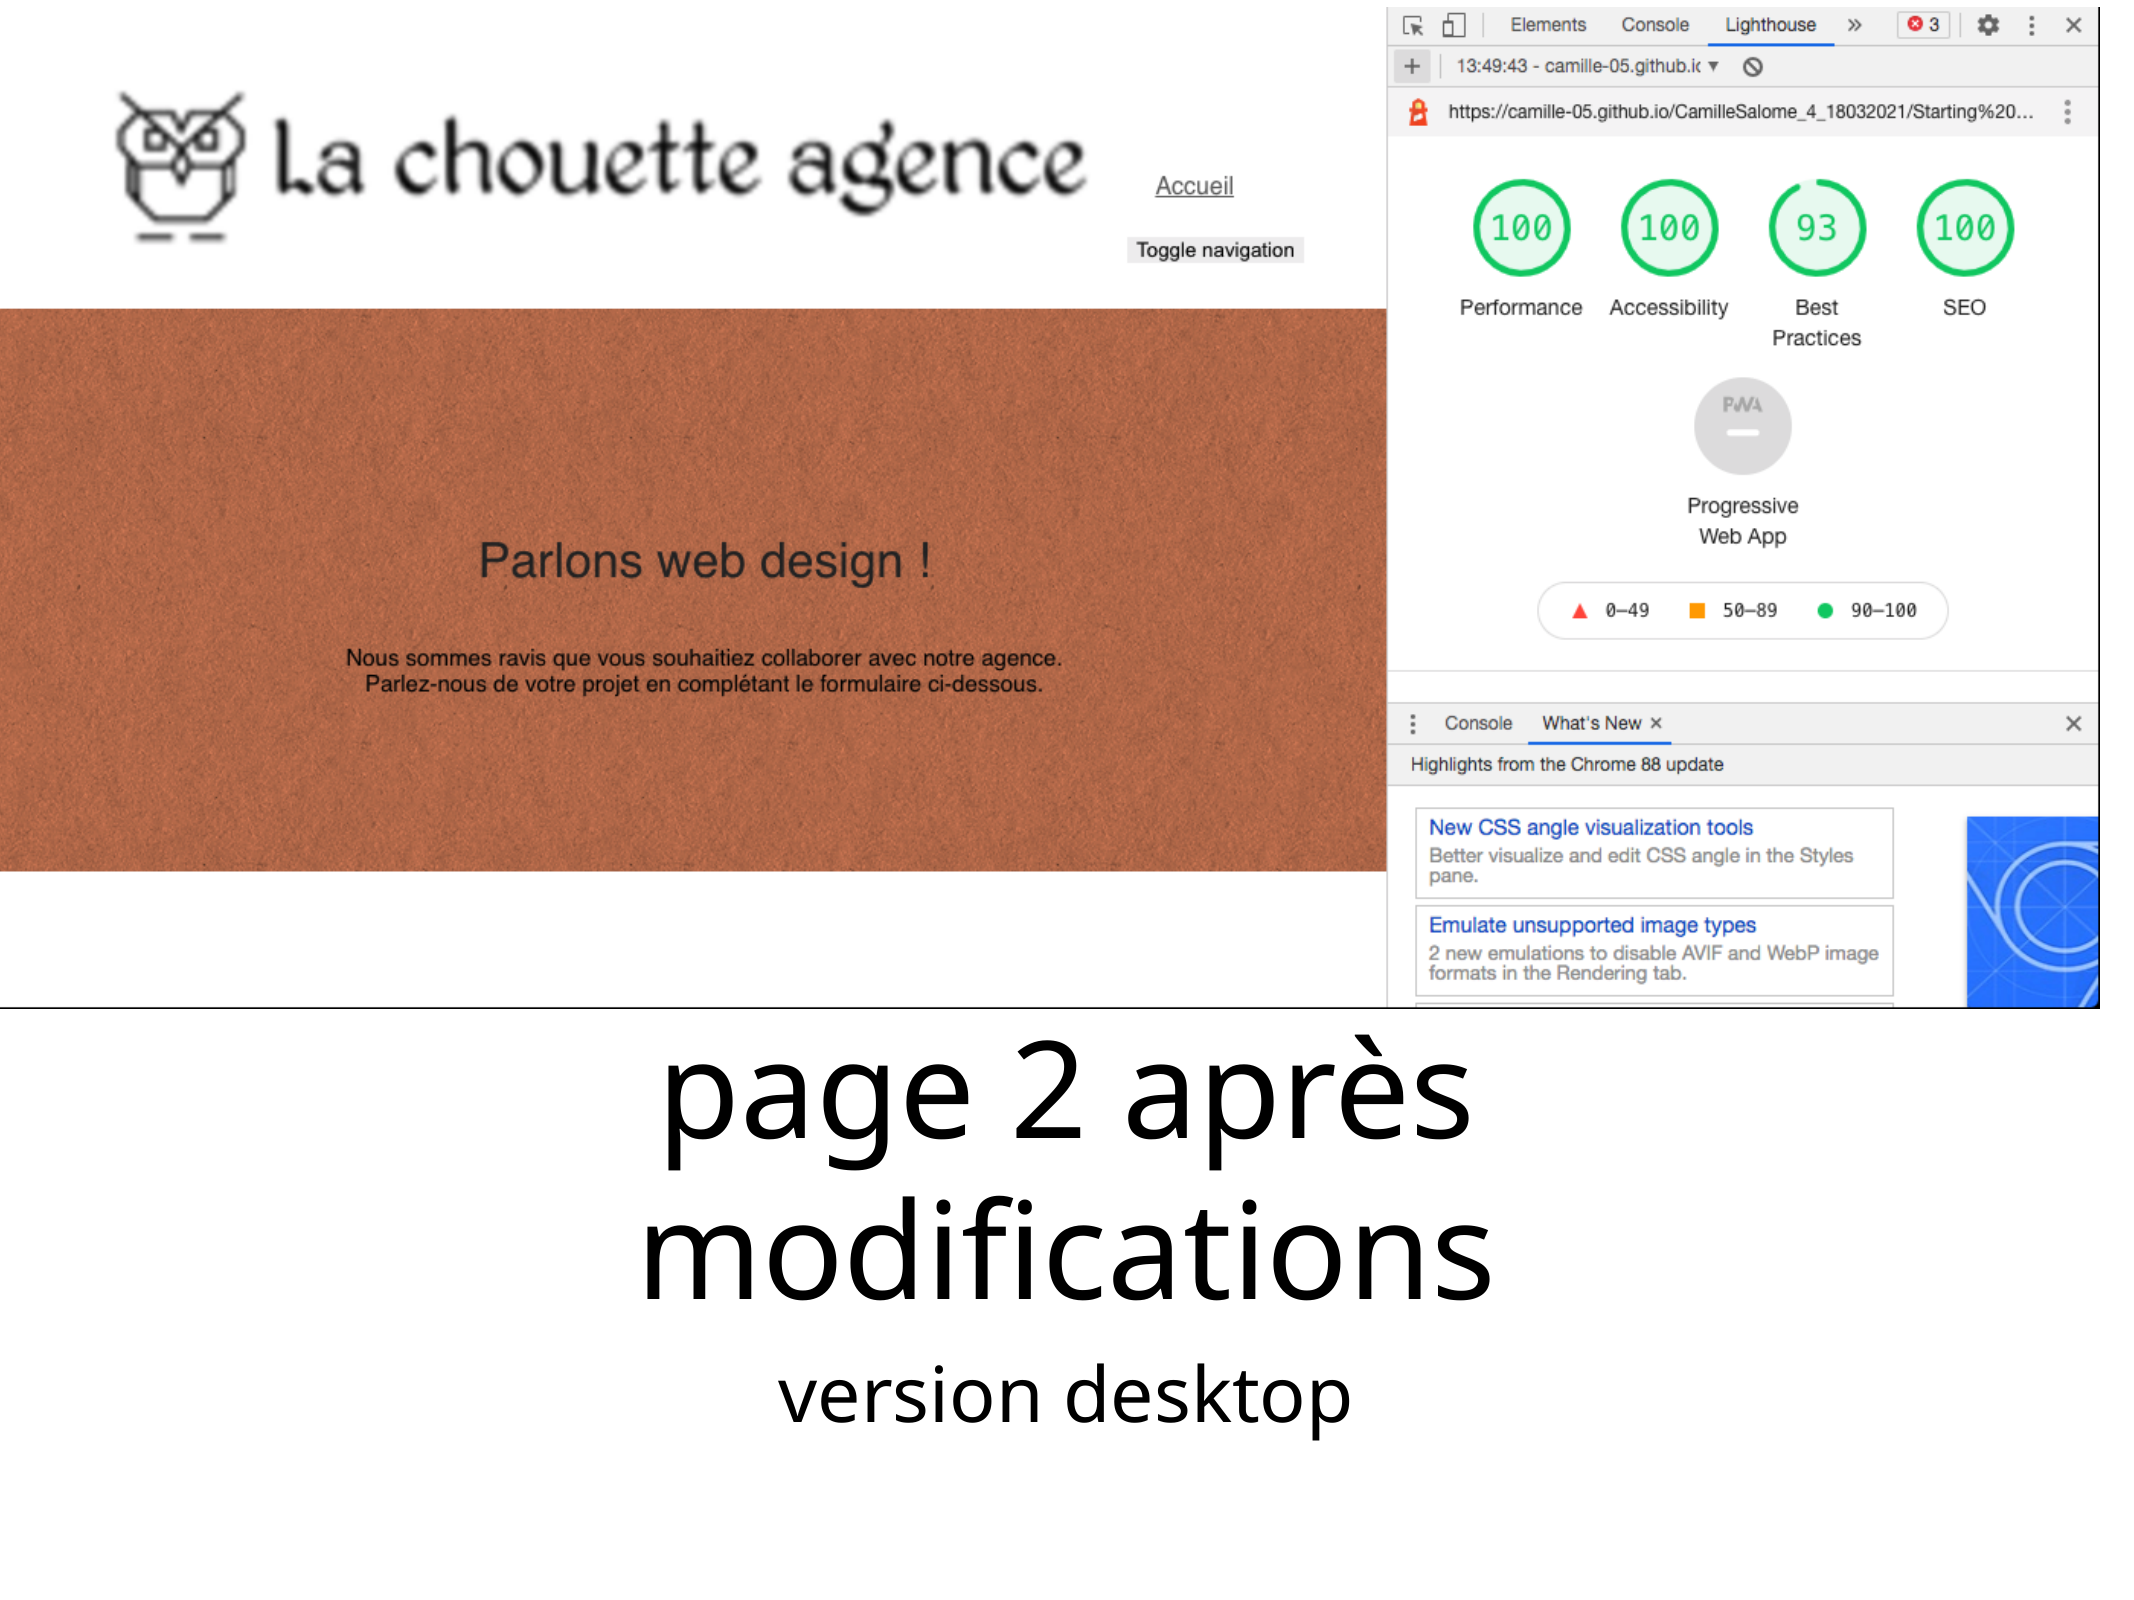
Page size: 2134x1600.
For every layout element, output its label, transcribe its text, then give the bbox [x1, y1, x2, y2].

picture [0, 7, 2101, 1009]
list version desktop [207, 1336, 1926, 1524]
title page 2 après modifications [207, 1101, 1926, 1336]
